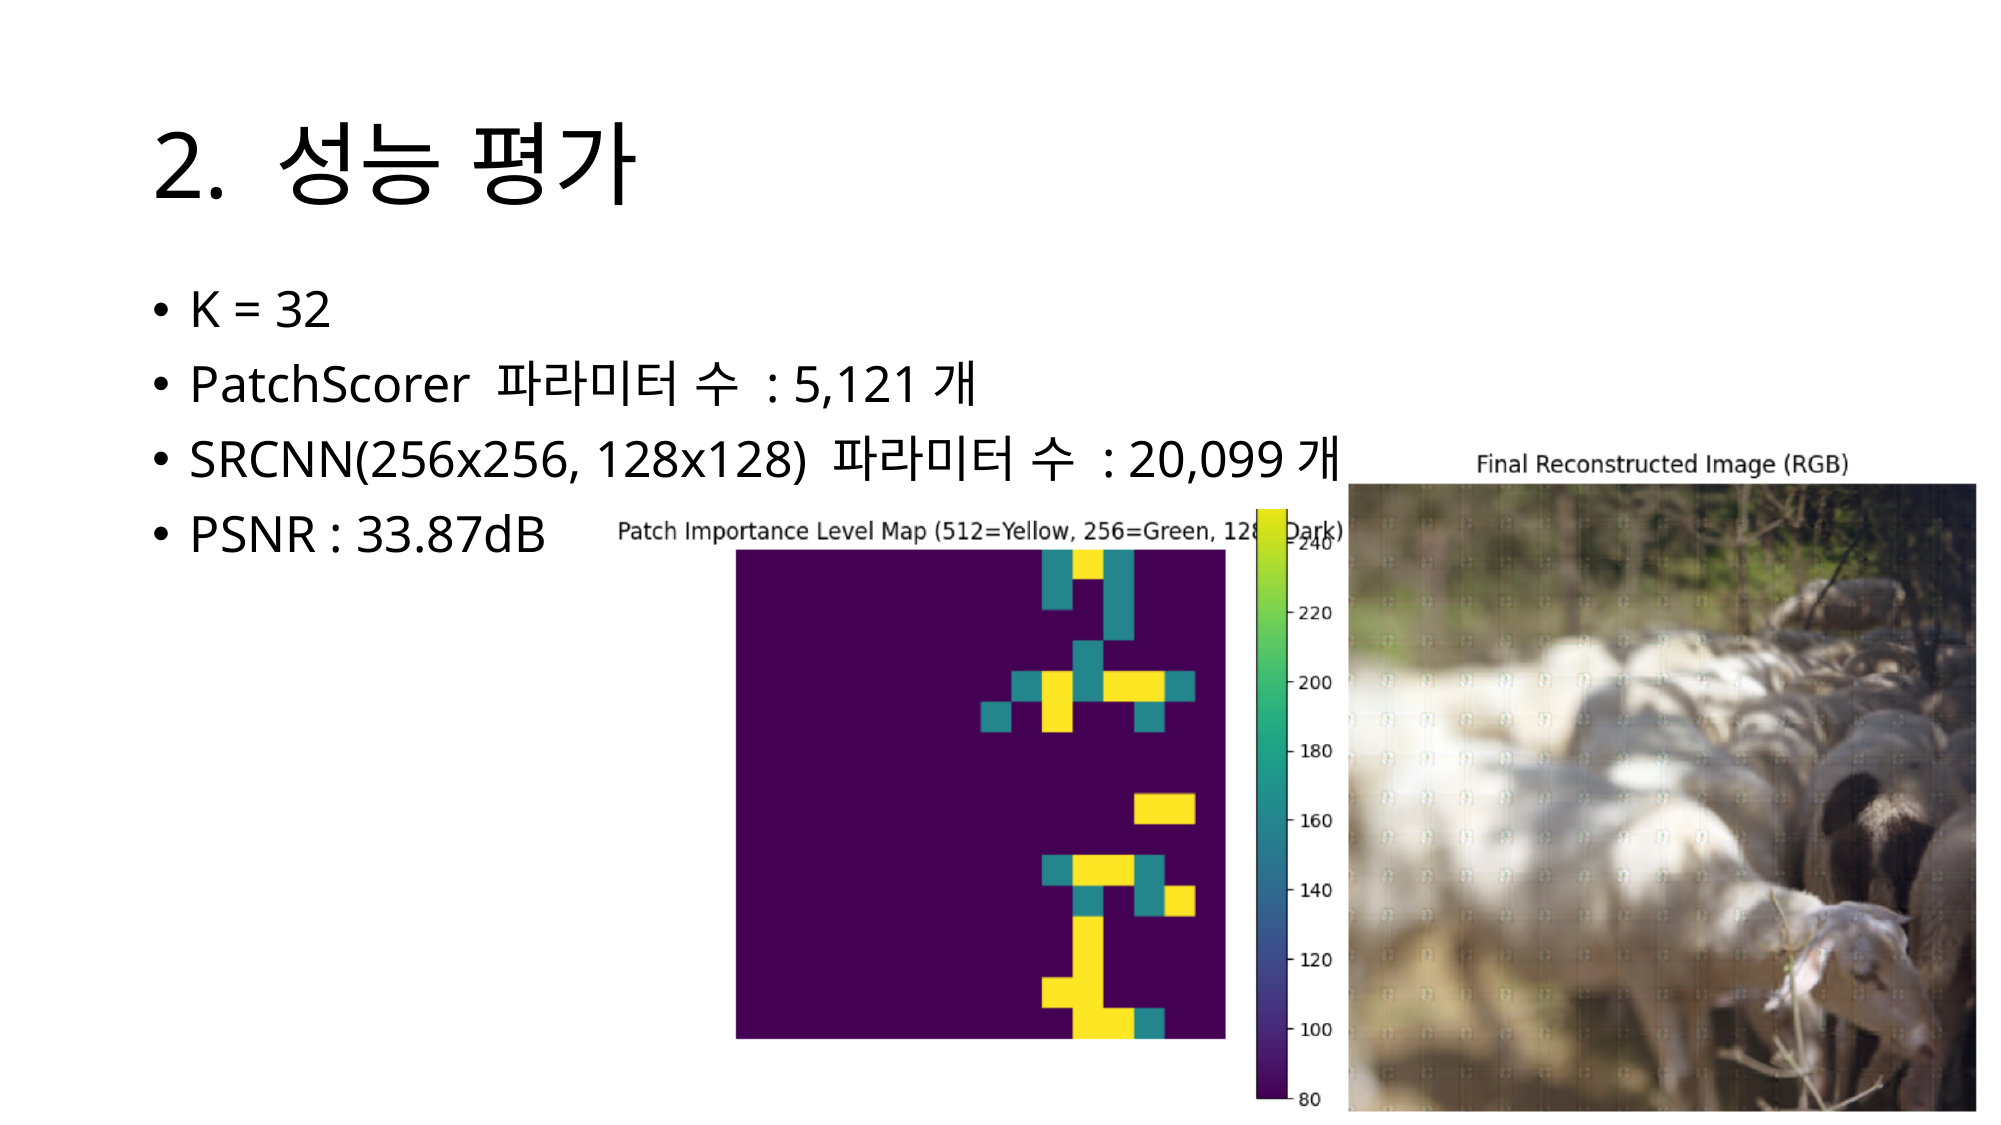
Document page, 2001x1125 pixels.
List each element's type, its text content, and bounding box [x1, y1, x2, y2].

picture [612, 453, 1980, 1115]
list K = 32 PatchScorer 파라미터 수 : 5,121개 SRCNN(256x256, 128x128) 파라미터 수 : 20,099개 PSNR : 33.87dB [137, 277, 1863, 992]
title 2. 성능 평가 [137, 59, 1863, 277]
